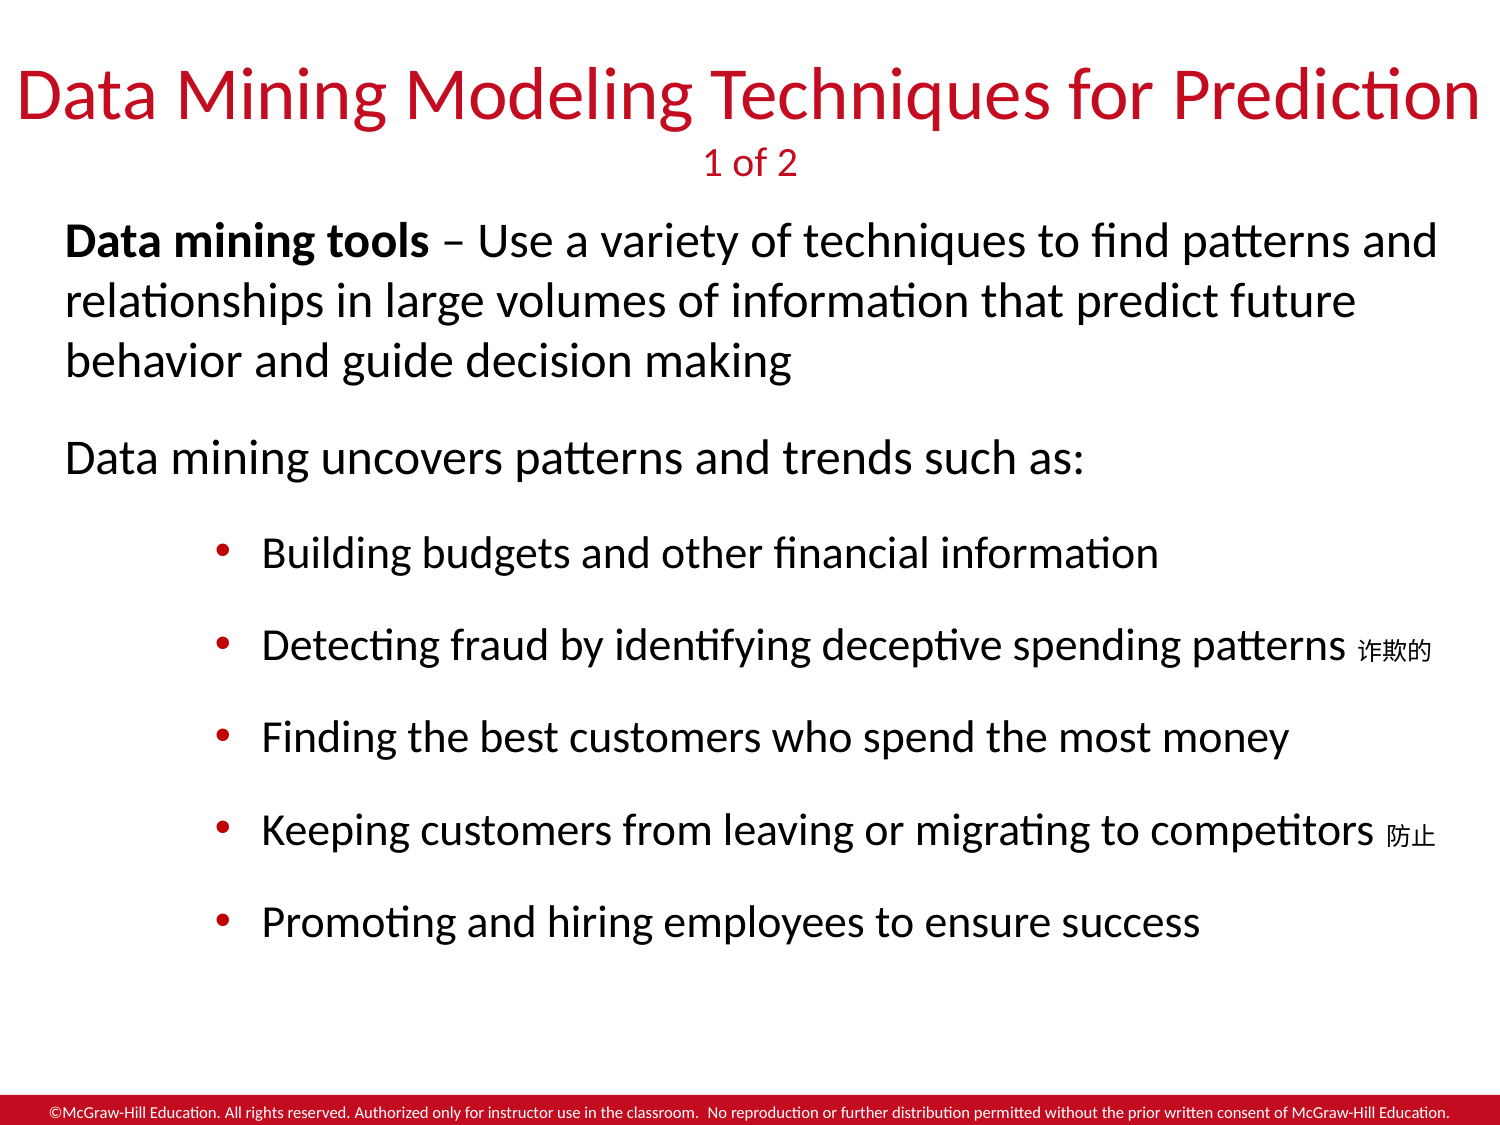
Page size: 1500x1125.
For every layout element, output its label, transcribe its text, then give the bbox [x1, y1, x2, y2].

title Data Mining Modeling Techniques for Prediction 1 of 2 [0, 37, 1500, 138]
list Data mining tools – Use a variety of techniques to find patterns and relationships in large volumes of information that predict future behavior and guide decision making Data mining uncovers patterns and trends such as: Building budgets and other financial information Detecting fraud by identifying deceptive spending patterns诈欺的 Finding the best customers who spend the most money Keeping customers from leaving or migrating to competitors防止 Promoting and hiring employees to ensure success [50, 200, 1463, 1075]
